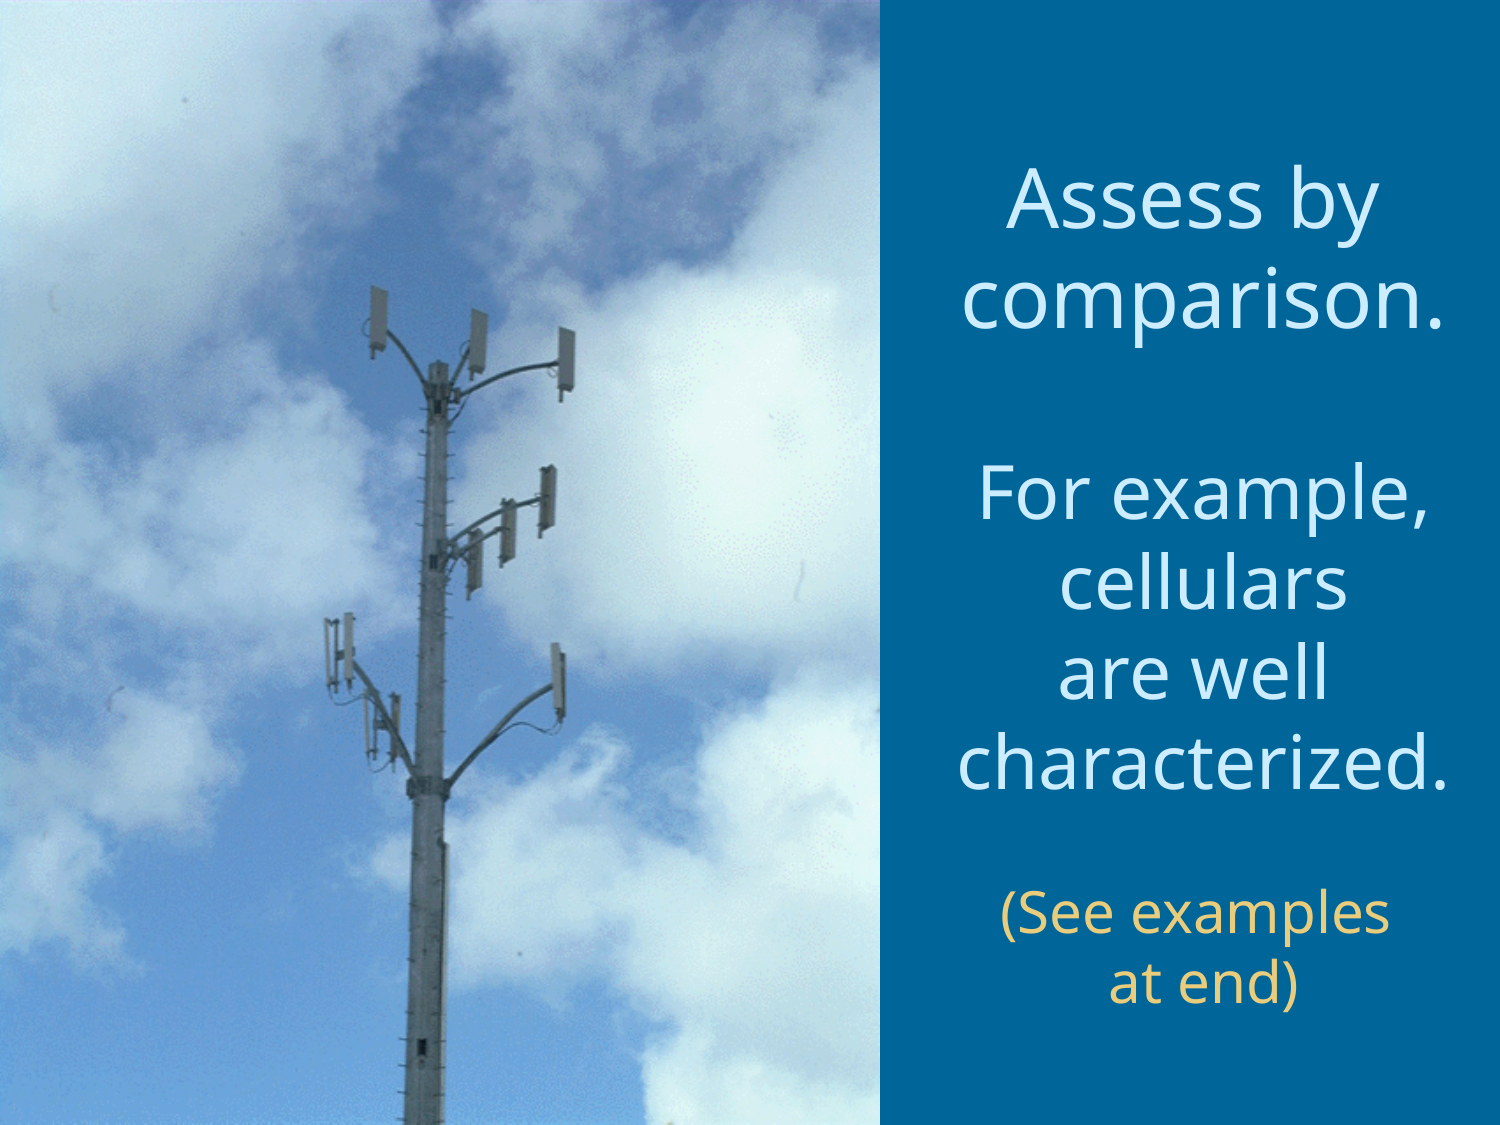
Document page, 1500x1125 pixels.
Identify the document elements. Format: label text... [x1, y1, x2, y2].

picture [0, 0, 879, 1125]
text_box Assess by comparison. For example, cellulars are well characterized. (See examples at end) [907, 137, 1500, 1023]
